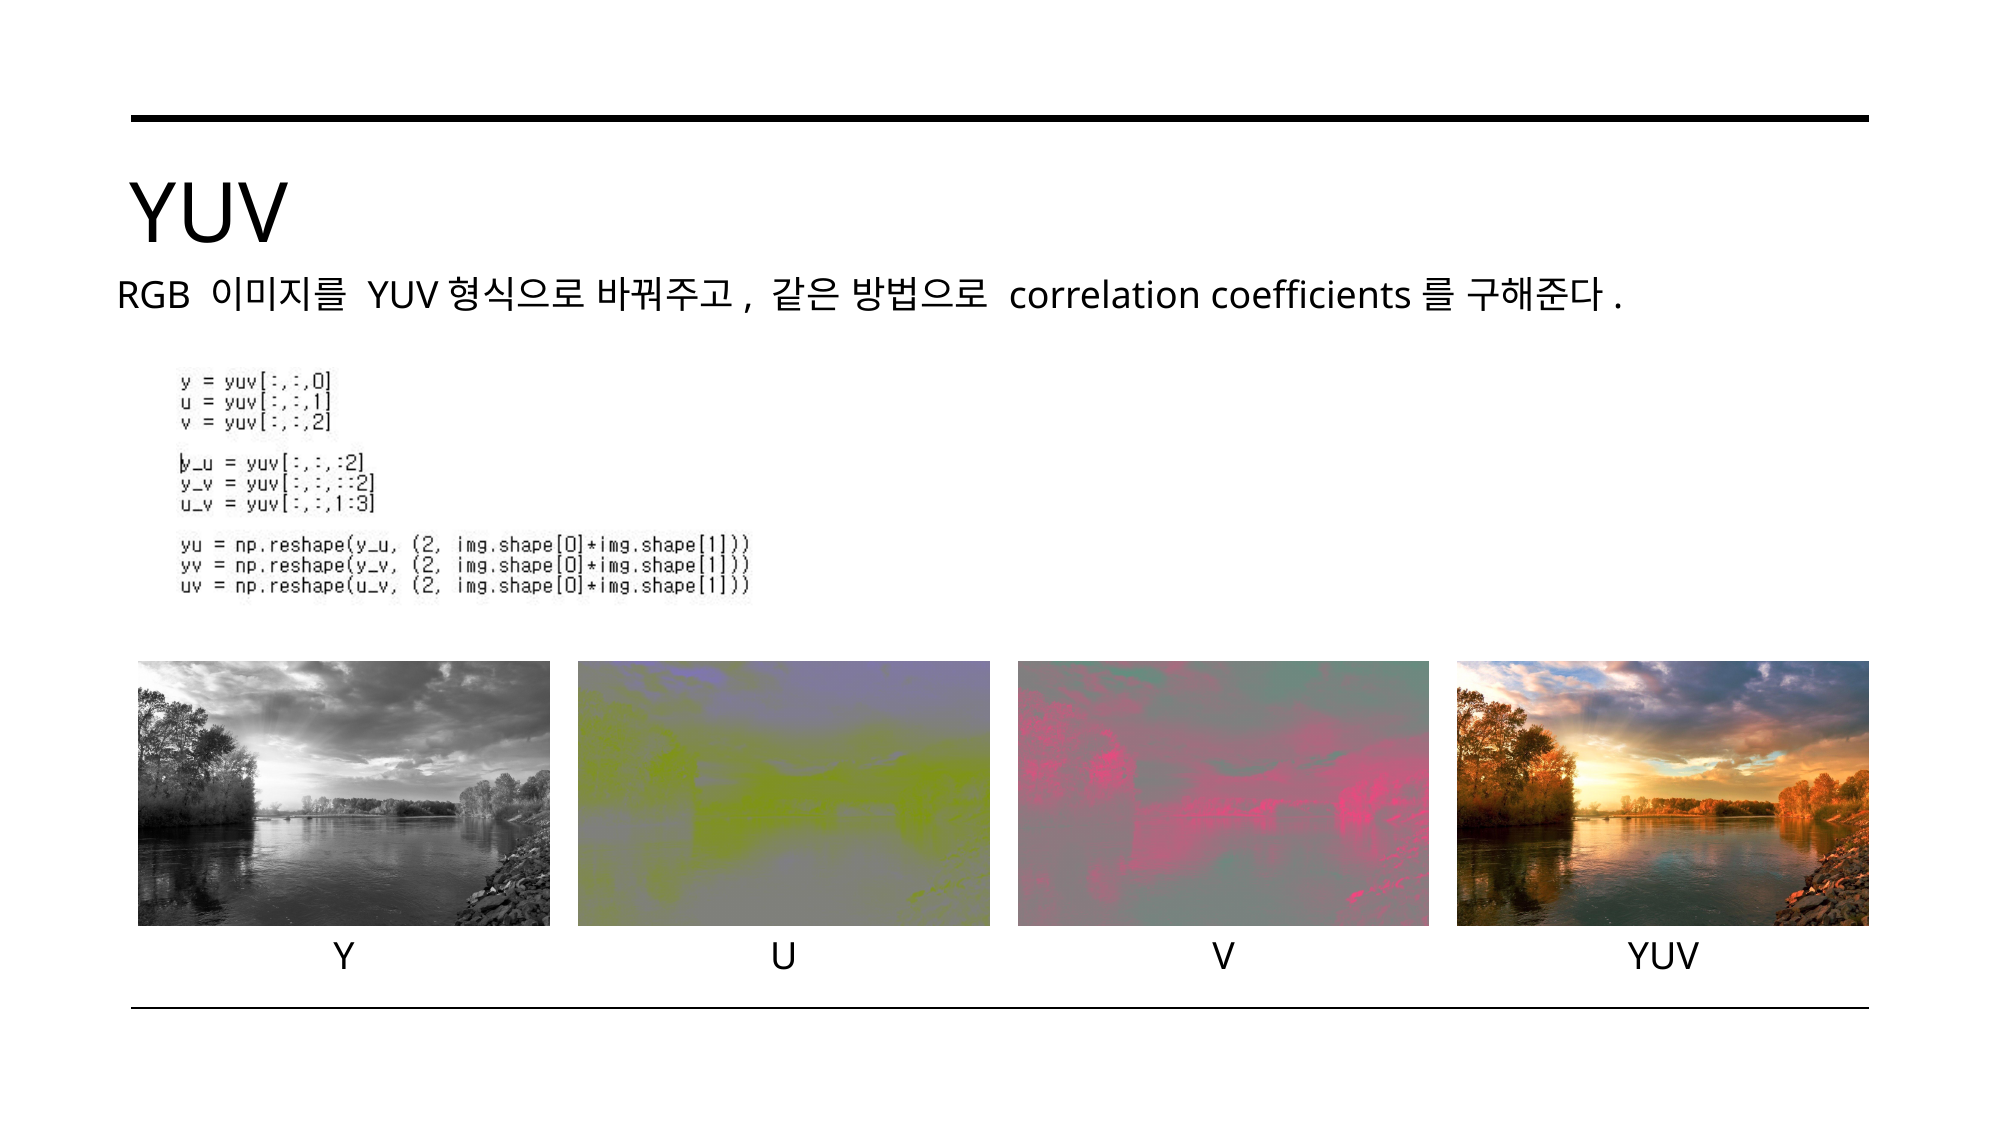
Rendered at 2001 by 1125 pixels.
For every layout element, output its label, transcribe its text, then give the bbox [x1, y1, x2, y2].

picture [1018, 661, 1429, 926]
text_box YUV [1613, 926, 1715, 985]
text_box U [755, 926, 813, 985]
picture [578, 661, 990, 926]
text_box RGB 이미지를 YUV형식으로 바꿔주고, 같은 방법으로 correlation coefficients를 구해준다. [101, 263, 1638, 324]
text_box V [1197, 926, 1250, 985]
picture [138, 661, 550, 926]
title YUV [114, 151, 1869, 377]
picture [176, 367, 759, 607]
picture [1457, 661, 1869, 926]
text_box Y [318, 926, 370, 985]
